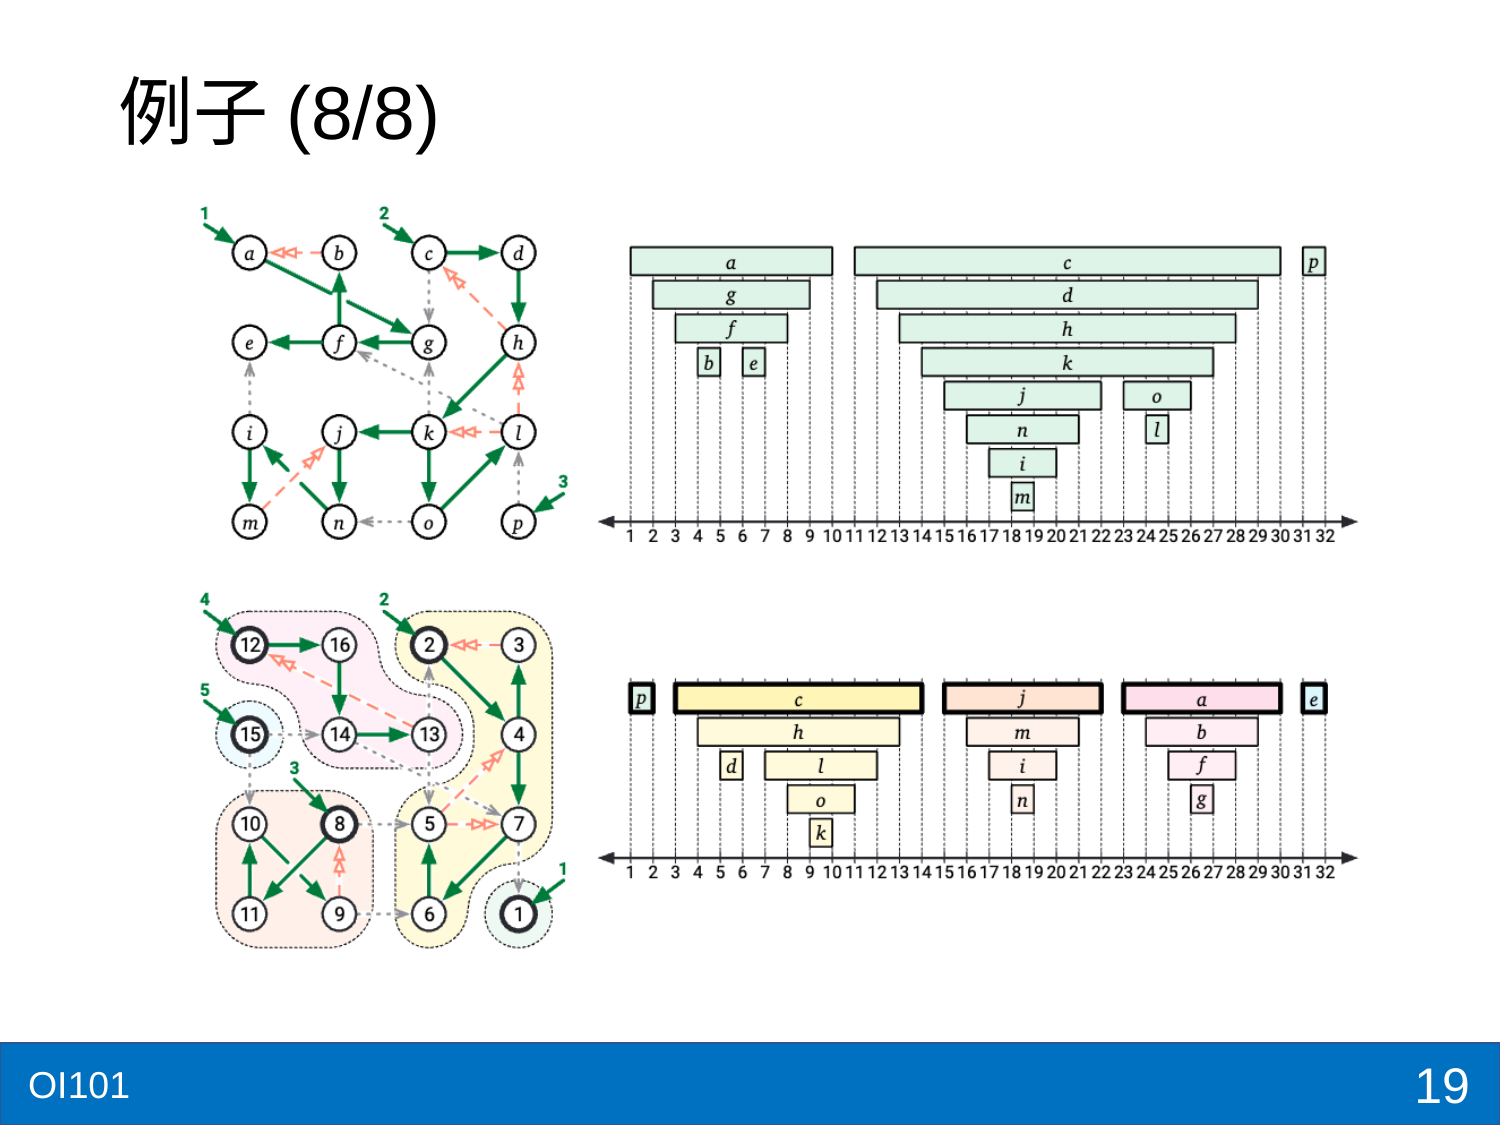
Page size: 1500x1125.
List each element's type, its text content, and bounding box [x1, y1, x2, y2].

slide_number 19 [1147, 1054, 1485, 1114]
picture [177, 199, 1397, 970]
title 例子(8/8) [103, 59, 1397, 171]
